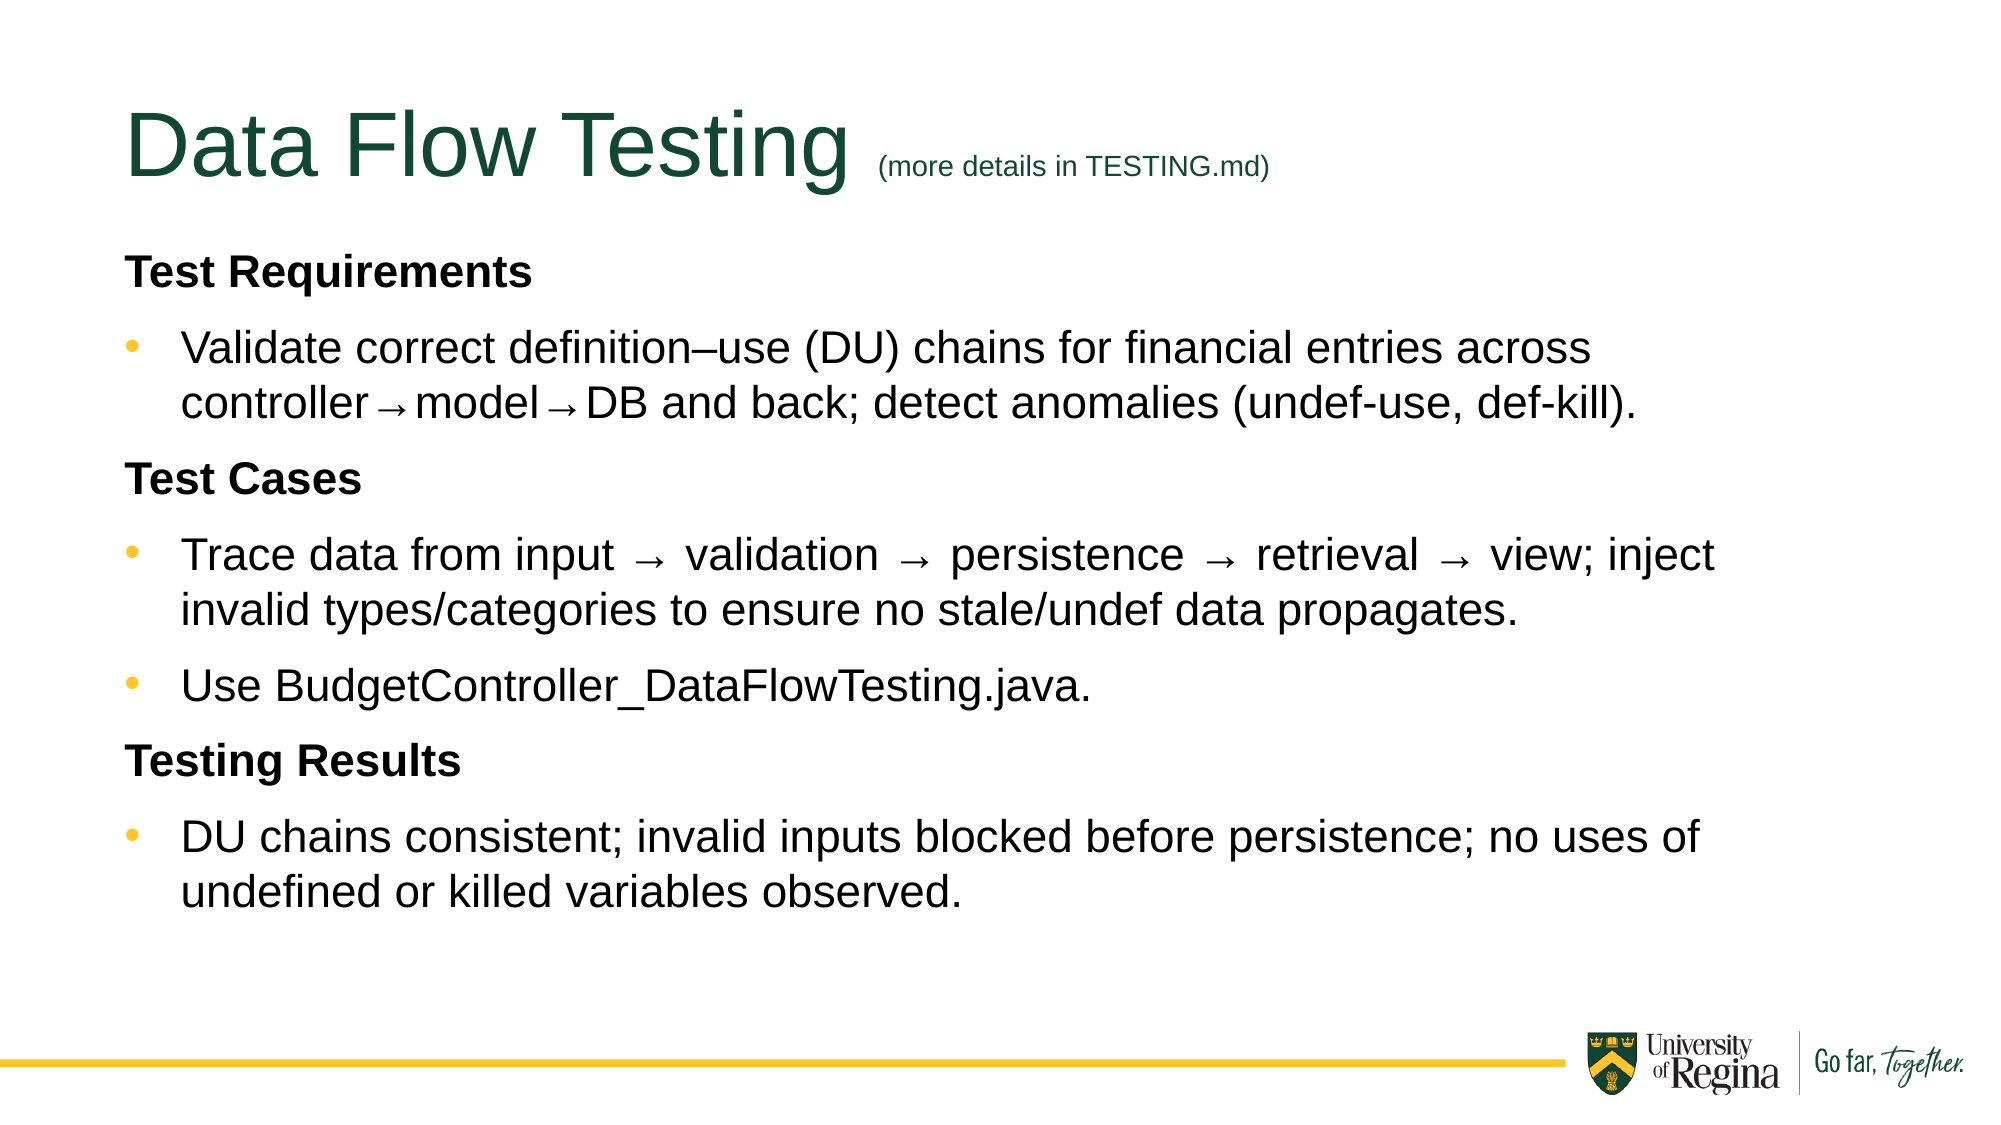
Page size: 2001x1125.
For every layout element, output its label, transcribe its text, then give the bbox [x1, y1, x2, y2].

text_box Test Requirements Validate correct definition–use (DU) chains for financial entries across controller→model→DB and back; detect anomalies (undef‑use, def‑kill). Test Cases Trace data from input → validation → persistence → retrieval → view; inject invalid types/categories to ensure no stale/undef data propagates. Use BudgetController_DataFlowTesting.java. Testing Results DU chains consistent; invalid inputs blocked before persistence; no uses of undefined or killed variables observed. [109, 234, 1871, 991]
list Data Flow Testing (more details in TESTING.md) [109, 89, 1891, 213]
